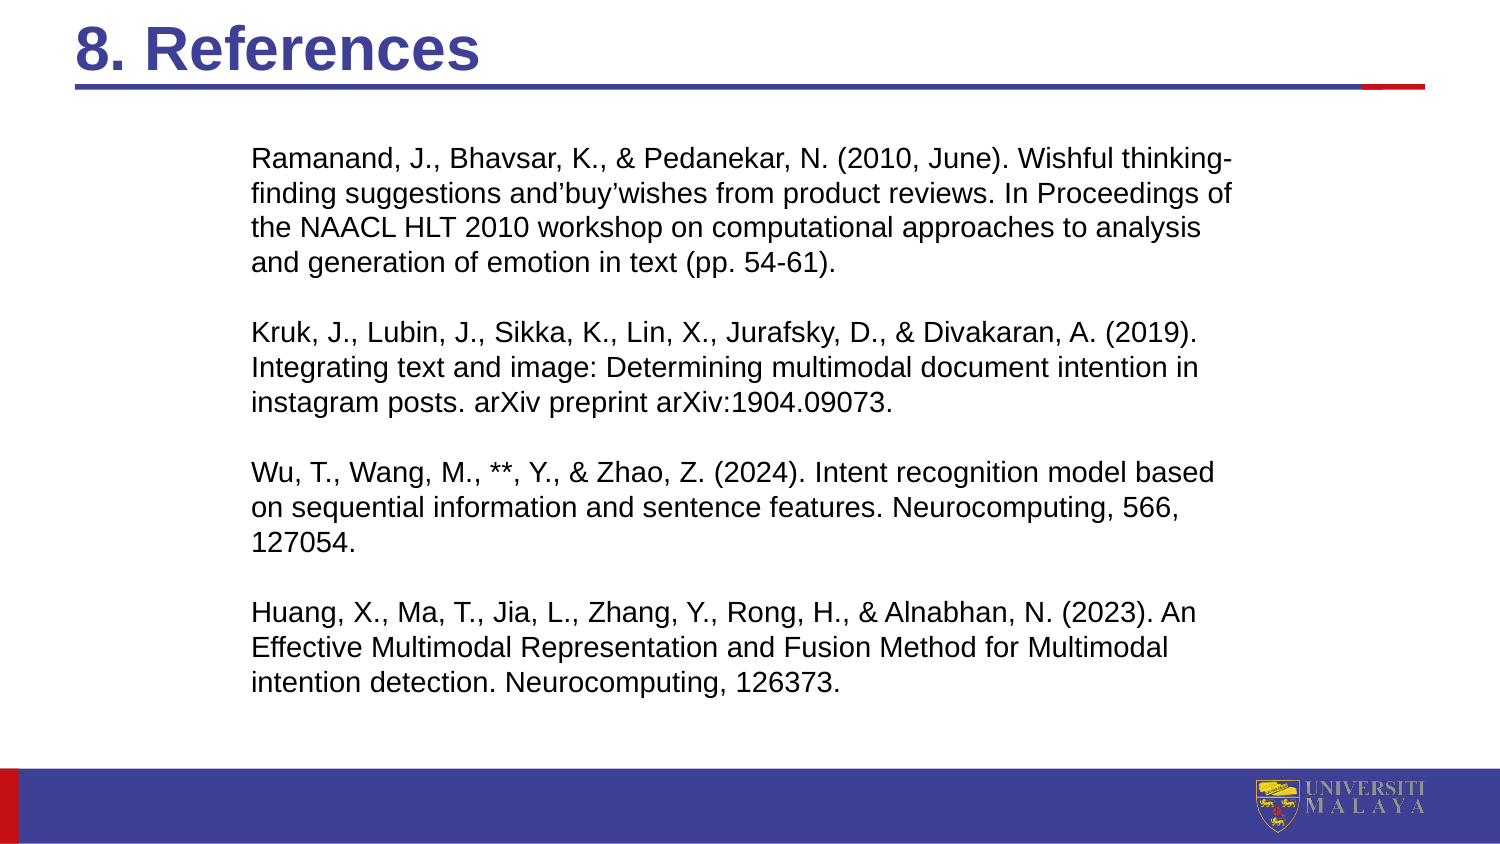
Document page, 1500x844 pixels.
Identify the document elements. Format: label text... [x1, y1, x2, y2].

text_box Ramanand, J., Bhavsar, K., & Pedanekar, N. (2010, June). Wishful thinking-finding suggestions and’buy’wishes from product reviews. In Proceedings of the NAACL HLT 2010 workshop on computational approaches to analysis and generation of emotion in text (pp. 54-61). Kruk, J., Lubin, J., Sikka, K., Lin, X., Jurafsky, D., & Divakaran, A. (2019). Integrating text and image: Determining multimodal document intention in instagram posts. arXiv preprint arXiv:1904.09073. Wu, T., Wang, M., **, Y., & Zhao, Z. (2024). Intent recognition model based on sequential information and sentence features. Neurocomputing, 566, 127054. Huang, X., Ma, T., Jia, L., Zhang, Y., Rong, H., & Alnabhan, N. (2023). An Effective Multimodal Representation and Fusion Method for Multimodal intention detection. Neurocomputing, 126373. [236, 131, 1264, 706]
picture [1304, 780, 1425, 833]
title 8. References [75, 0, 1425, 101]
picture [1256, 780, 1302, 833]
